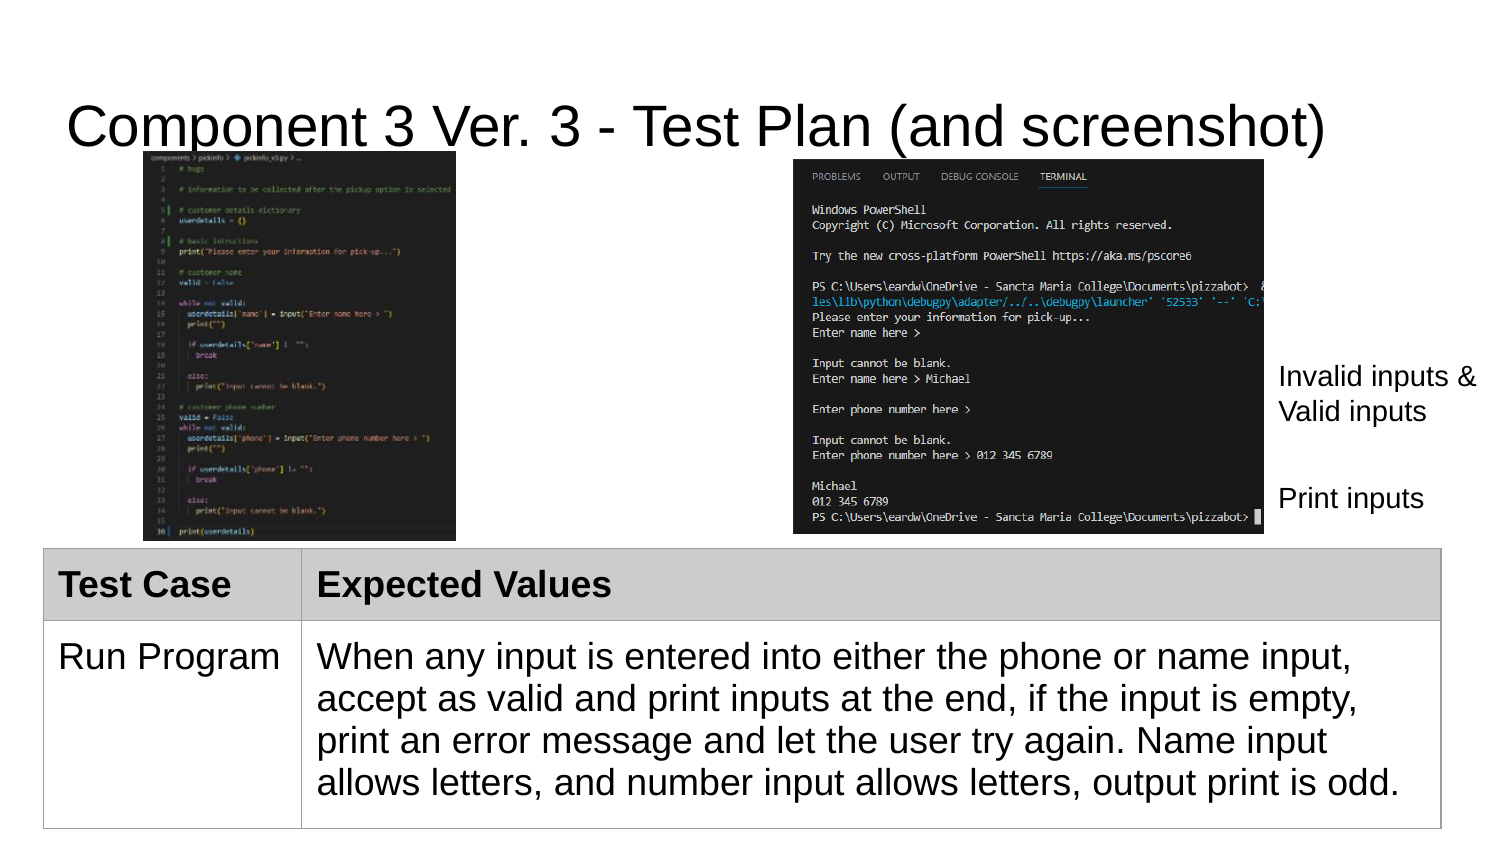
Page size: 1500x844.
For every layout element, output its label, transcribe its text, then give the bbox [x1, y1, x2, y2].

table_header Expected Values [302, 549, 1440, 620]
table_cell When any input is entered into either the phone or name input, accept as valid and print inputs at the end, if the input is empty, print an error message and let the user try again. Name input allows letters, and number input allows letters, output print is odd. [302, 621, 1440, 828]
title Component 3 Ver. 3 - Test Plan (and screenshot) [51, 72, 1449, 167]
text_box Invalid inputs & Valid inputs [1268, 349, 1497, 435]
table_cell Run Program [44, 621, 301, 828]
picture [793, 159, 1264, 534]
picture [142, 151, 456, 542]
text_box Print inputs [1268, 472, 1451, 522]
table_header Test Case [44, 549, 301, 620]
